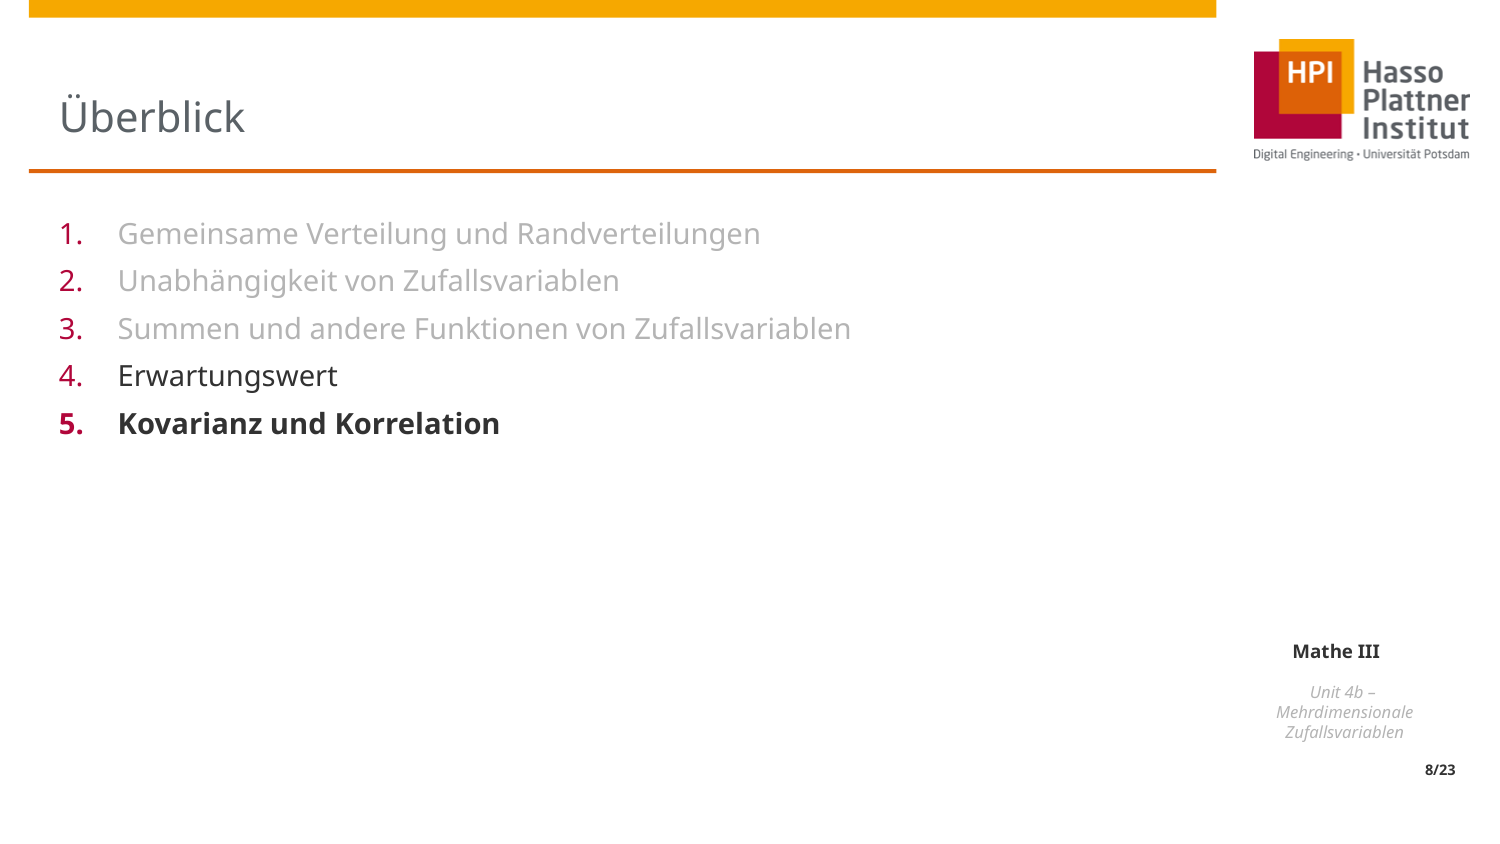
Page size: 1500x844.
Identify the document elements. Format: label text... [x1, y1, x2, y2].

list Gemeinsame Verteilung und Randverteilungen Unabhängigkeit von Zufallsvariablen Summen und andere Funktionen von Zufallsvariablen Erwartungswert Kovarianz und Korrelation [58, 203, 1187, 788]
title Überblick [58, 17, 1187, 170]
picture [1254, 39, 1470, 161]
